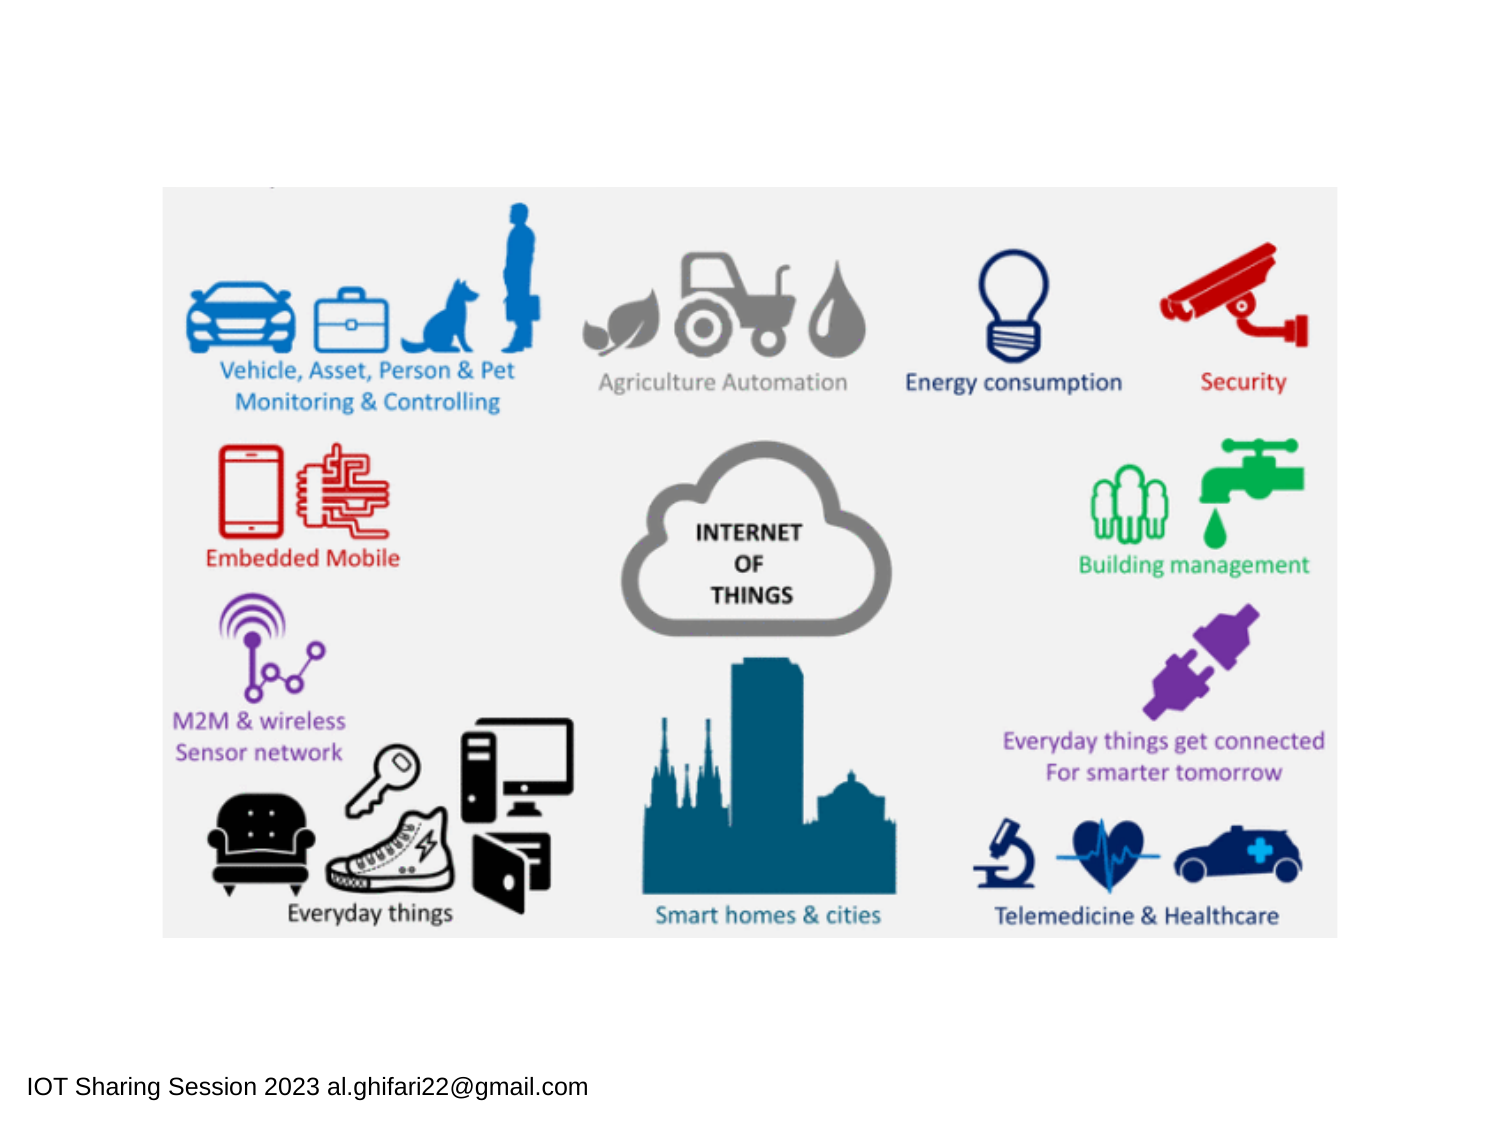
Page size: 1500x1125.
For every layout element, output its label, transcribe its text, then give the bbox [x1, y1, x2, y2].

picture [162, 187, 1338, 938]
text_box IOT Sharing Session 2023 al.ghifari22@gmail.com [11, 1062, 605, 1108]
